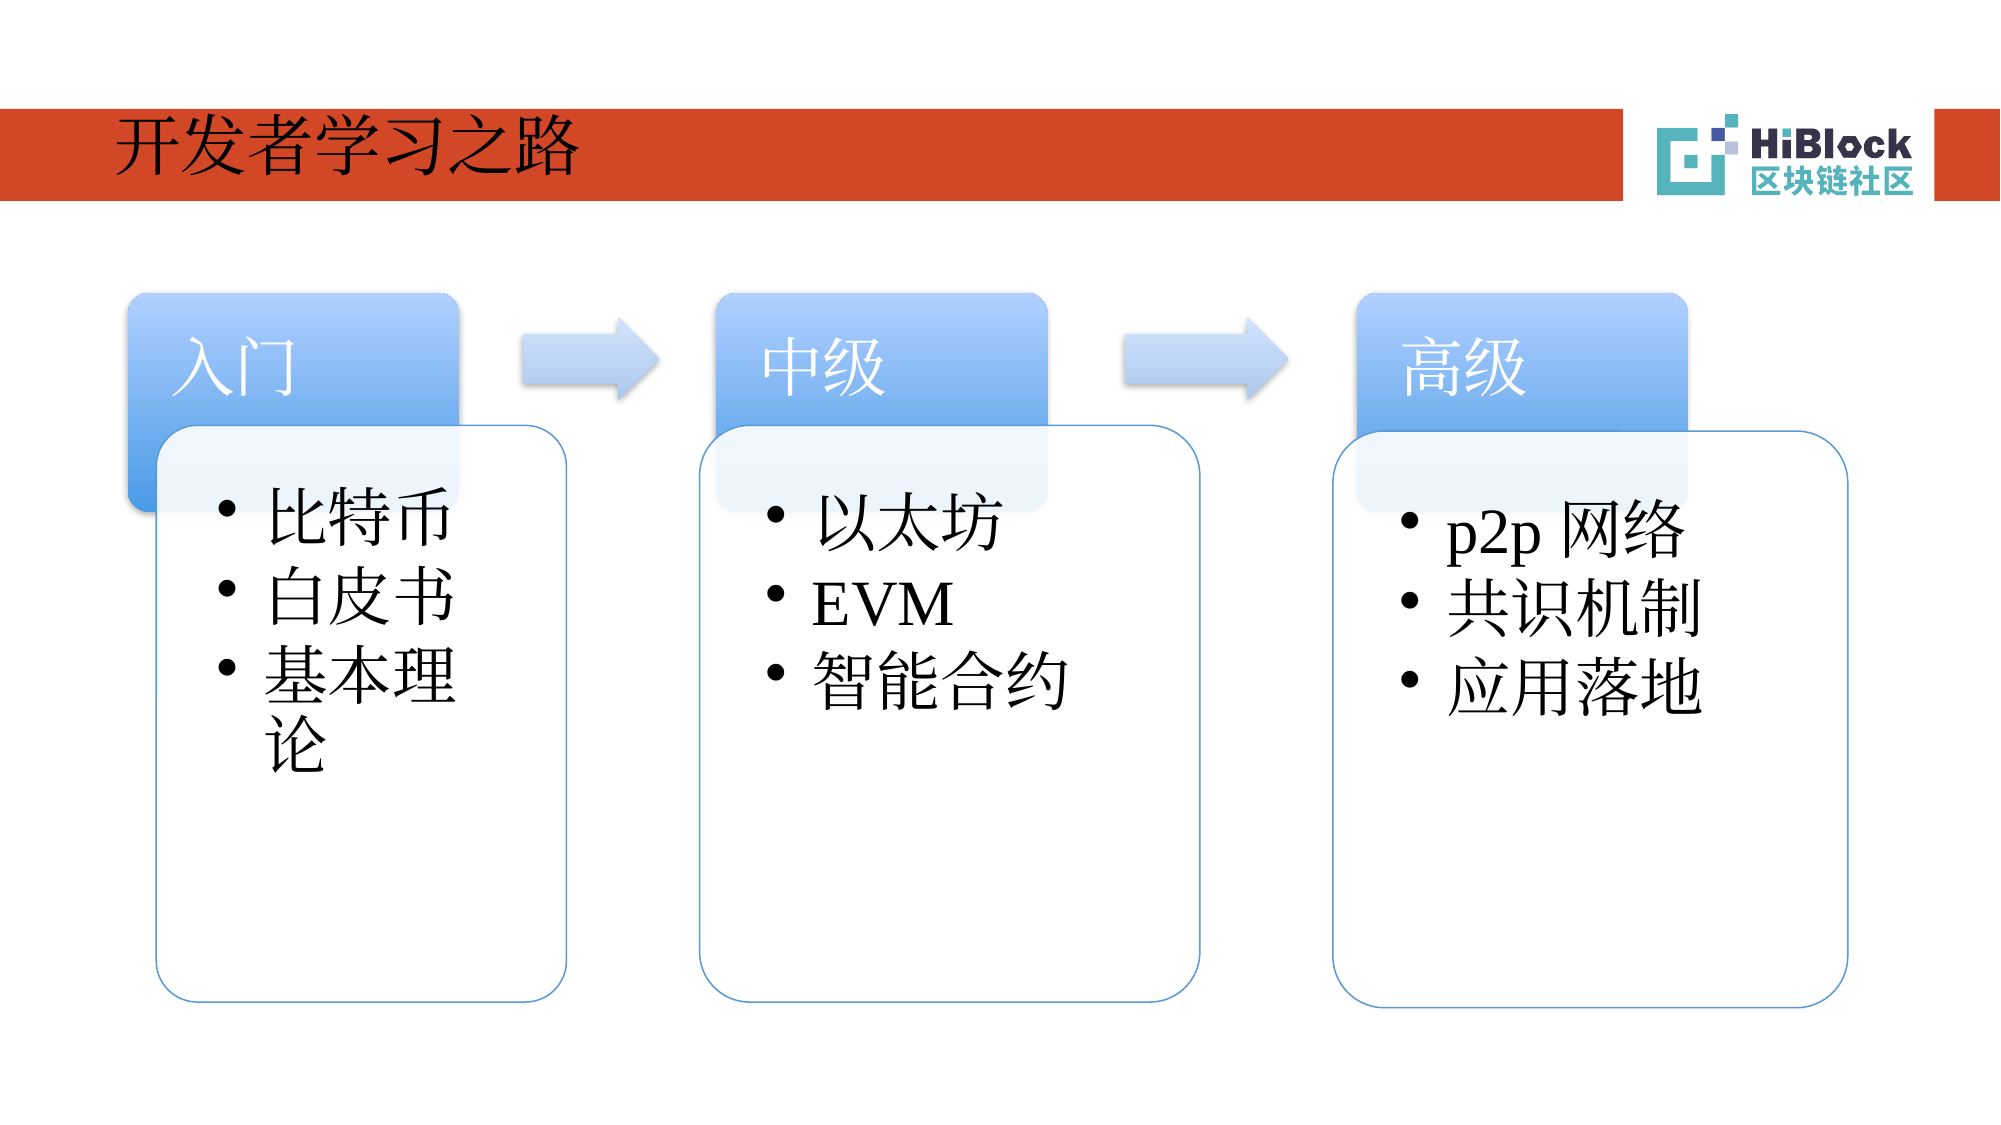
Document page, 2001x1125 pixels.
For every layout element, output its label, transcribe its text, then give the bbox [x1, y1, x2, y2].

title 开发者学习之路 [99, 106, 1863, 199]
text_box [127, 202, 1849, 1093]
picture [1863, 114, 1913, 196]
